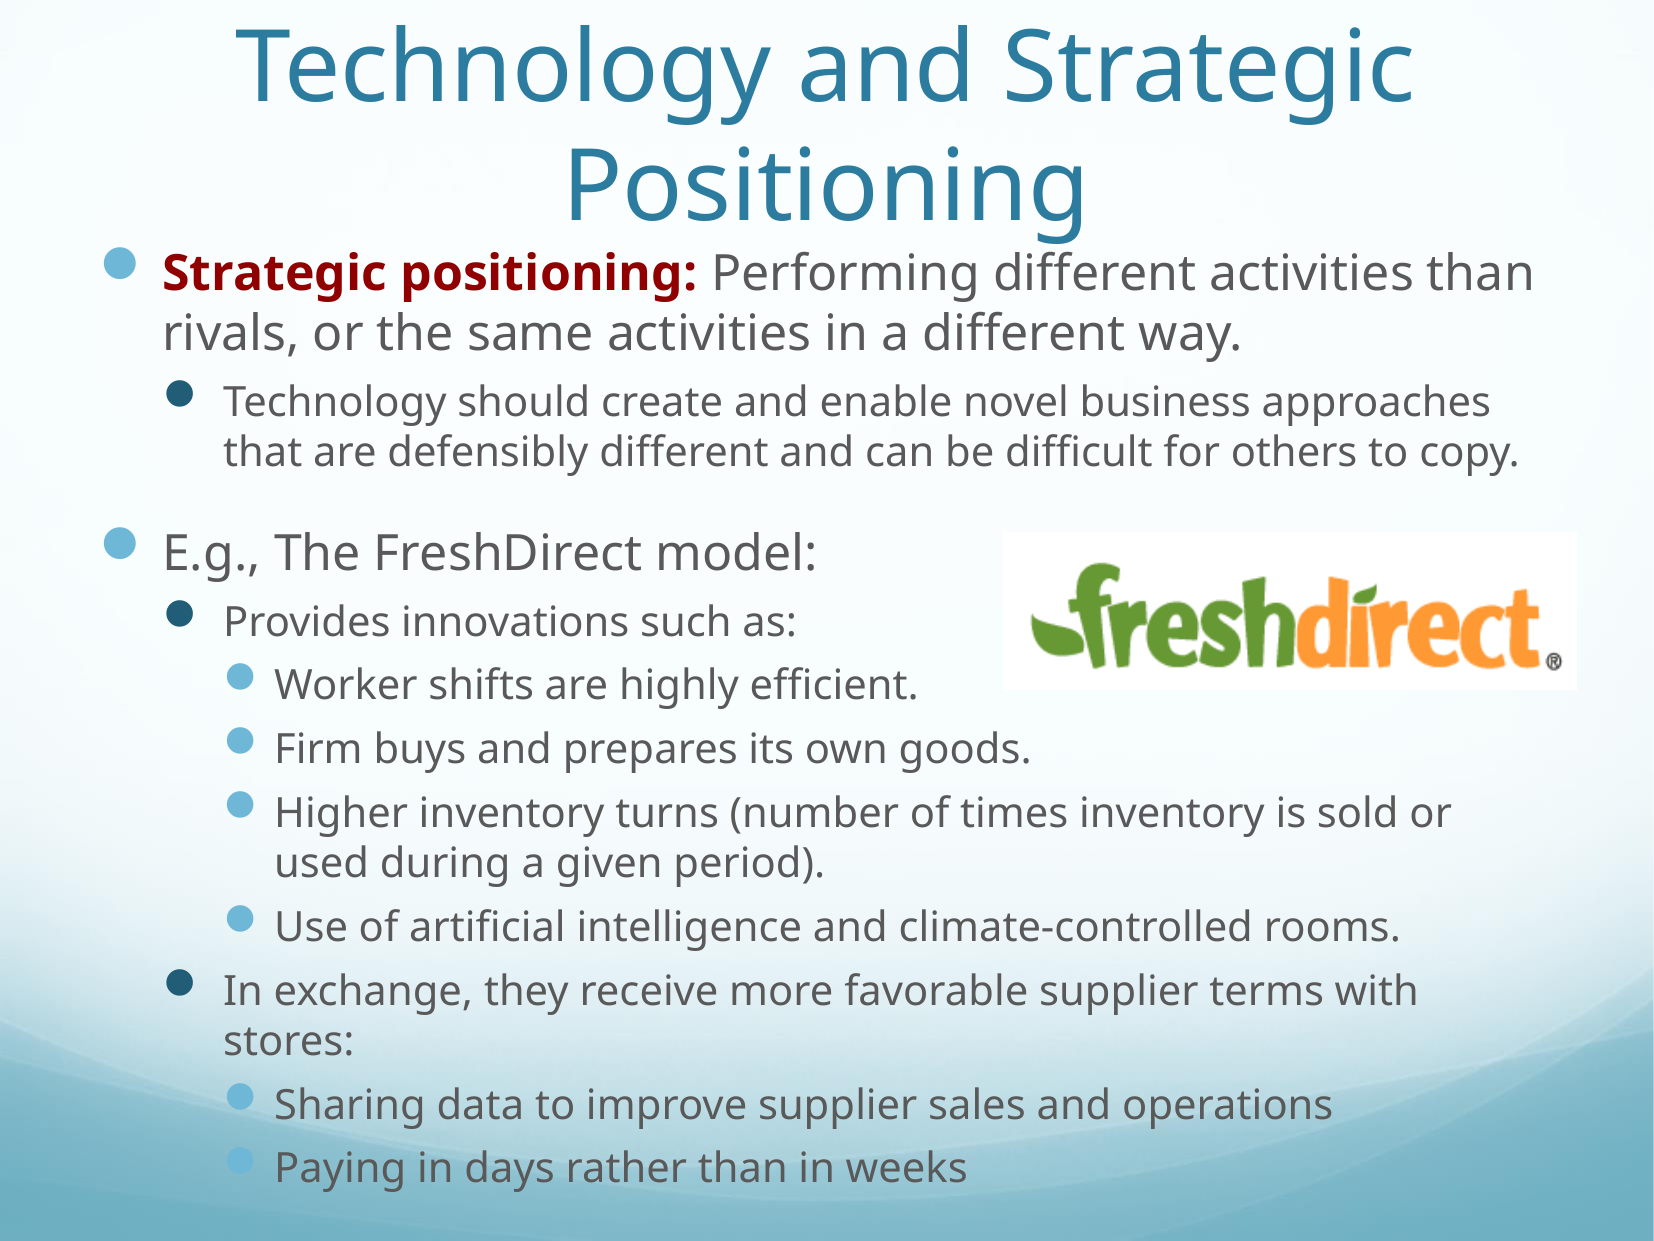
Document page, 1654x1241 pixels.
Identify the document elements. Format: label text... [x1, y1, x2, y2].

list Strategic positioning: Performing different activities than rivals, or the same activities in a different way. Technology should create and enable novel business approaches that are defensibly different and can be difficult for others to copy. E.g., The FreshDirect model: Provides innovations such as: Worker shifts are highly efficient. Firm buys and prepares its own goods. Higher inventory turns (number of times inventory is sold or used during a given period). Use of artificial intelligence and climate-controlled rooms. In exchange, they receive more favorable supplier terms with stores: Sharing data to improve supplier sales and operations Paying in days rather than in weeks [82, 232, 1571, 1212]
picture [0, 0, 1654, 1241]
title Technology and Strategic Positioning [99, 7, 1554, 232]
